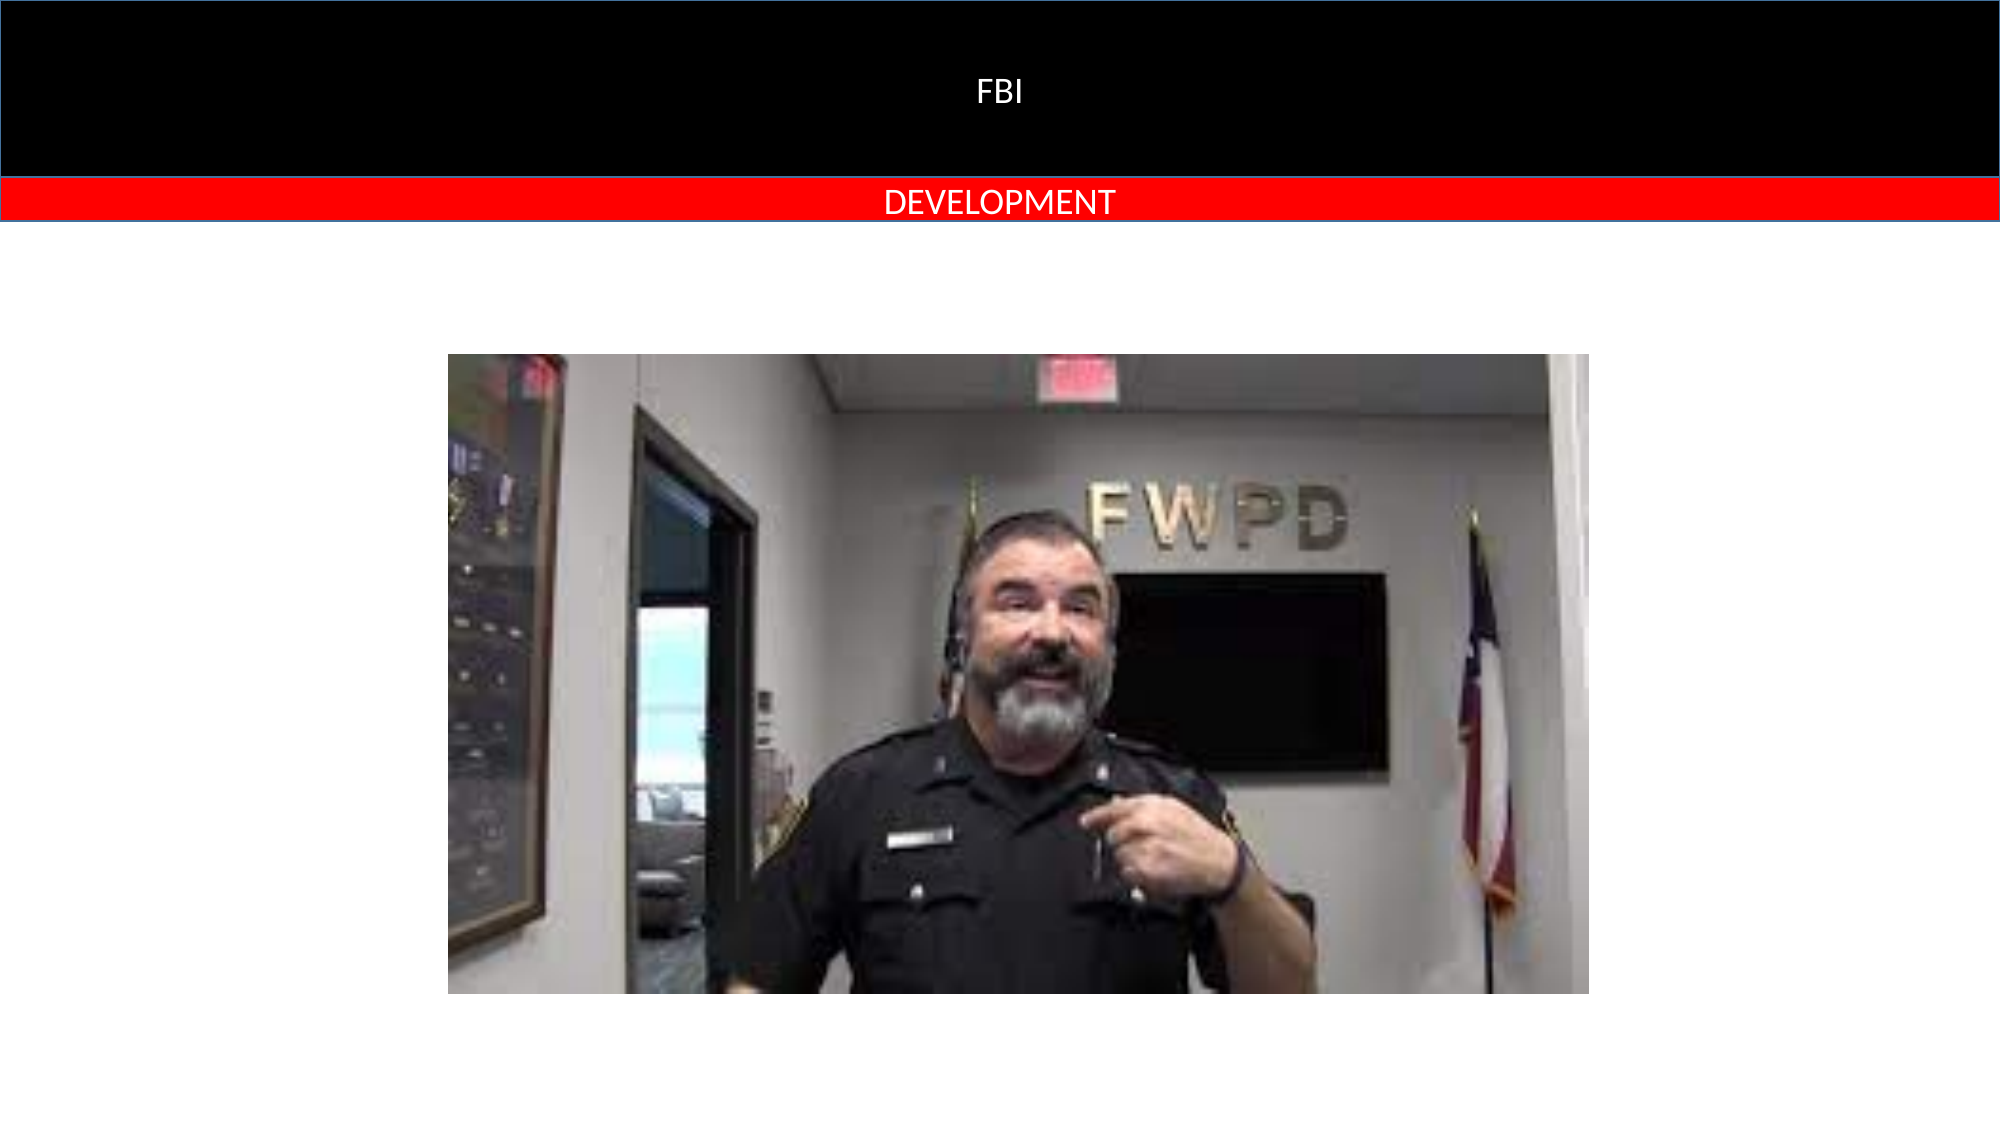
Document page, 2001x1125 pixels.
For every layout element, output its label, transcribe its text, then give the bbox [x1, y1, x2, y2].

text_box FBI [0, 0, 2000, 176]
text_box DEVELOPMENT [0, 176, 2000, 222]
picture [448, 354, 1589, 994]
